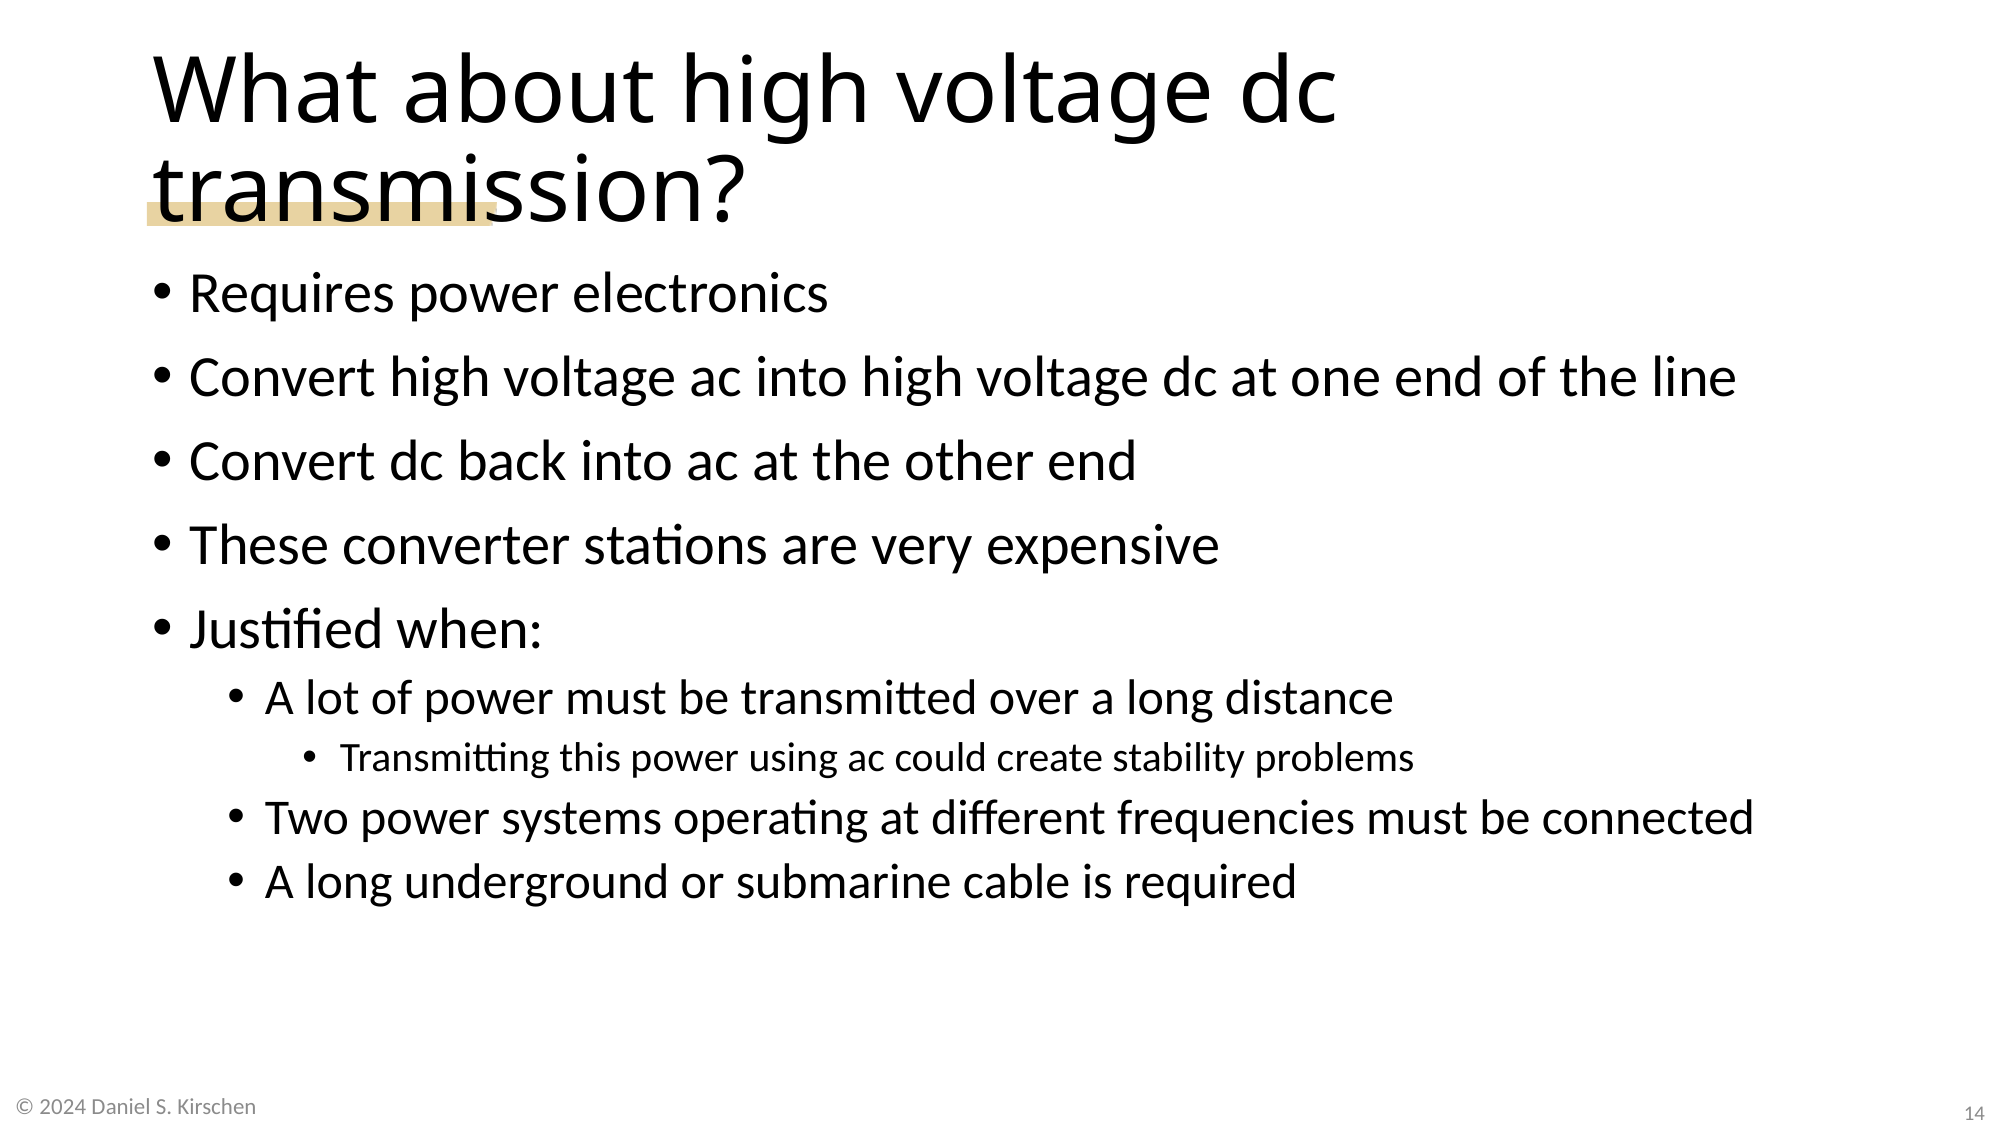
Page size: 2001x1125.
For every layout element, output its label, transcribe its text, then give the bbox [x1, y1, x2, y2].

slide_number © 2024 Daniel S. Kirschen [0, 1075, 517, 1125]
title What about high voltage dc transmission? [137, 59, 1863, 226]
slide_number 14 [1550, 1088, 2000, 1125]
list Requires power electronics Convert high voltage ac into high voltage dc at one end of the line Convert dc back into ac at the other end These converter stations are very expensive Justified when: A lot of power must be transmitted over a long distance Transmitting this power using ac could create stability problems Two power systems operating at different frequencies must be connected A long underground or submarine cable is required [137, 255, 1863, 1014]
